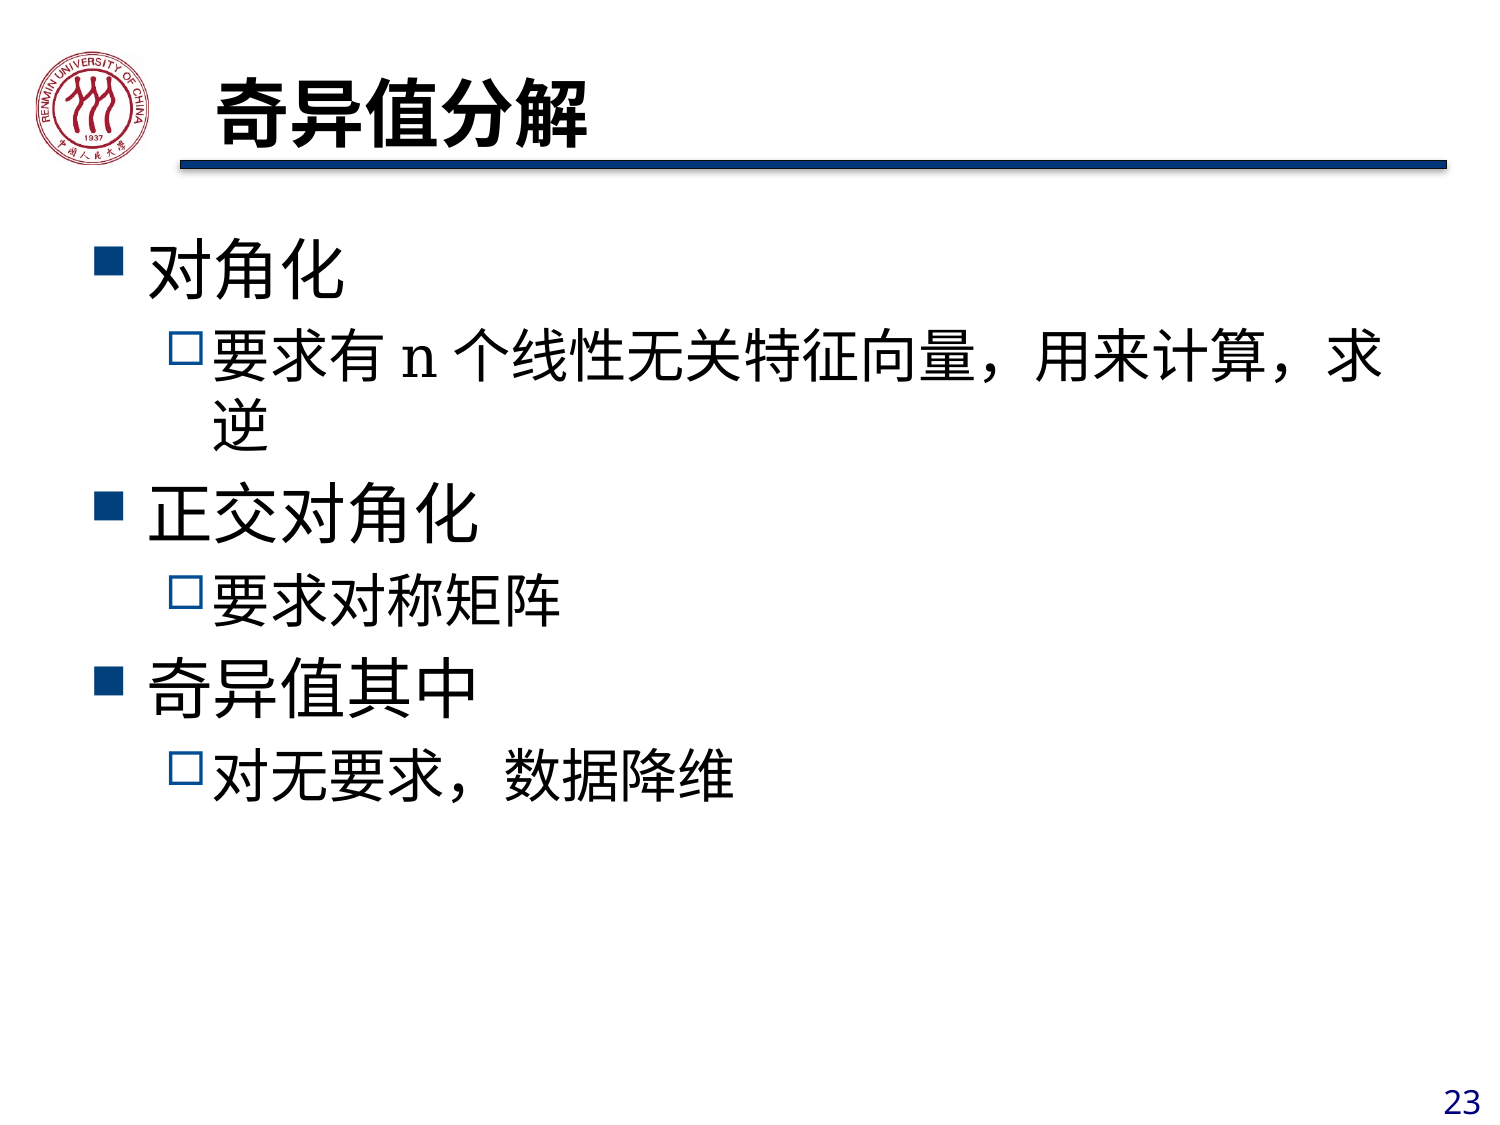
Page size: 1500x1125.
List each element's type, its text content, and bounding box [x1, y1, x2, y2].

picture [35, 51, 149, 165]
title 奇异值分解 [198, 18, 1407, 205]
